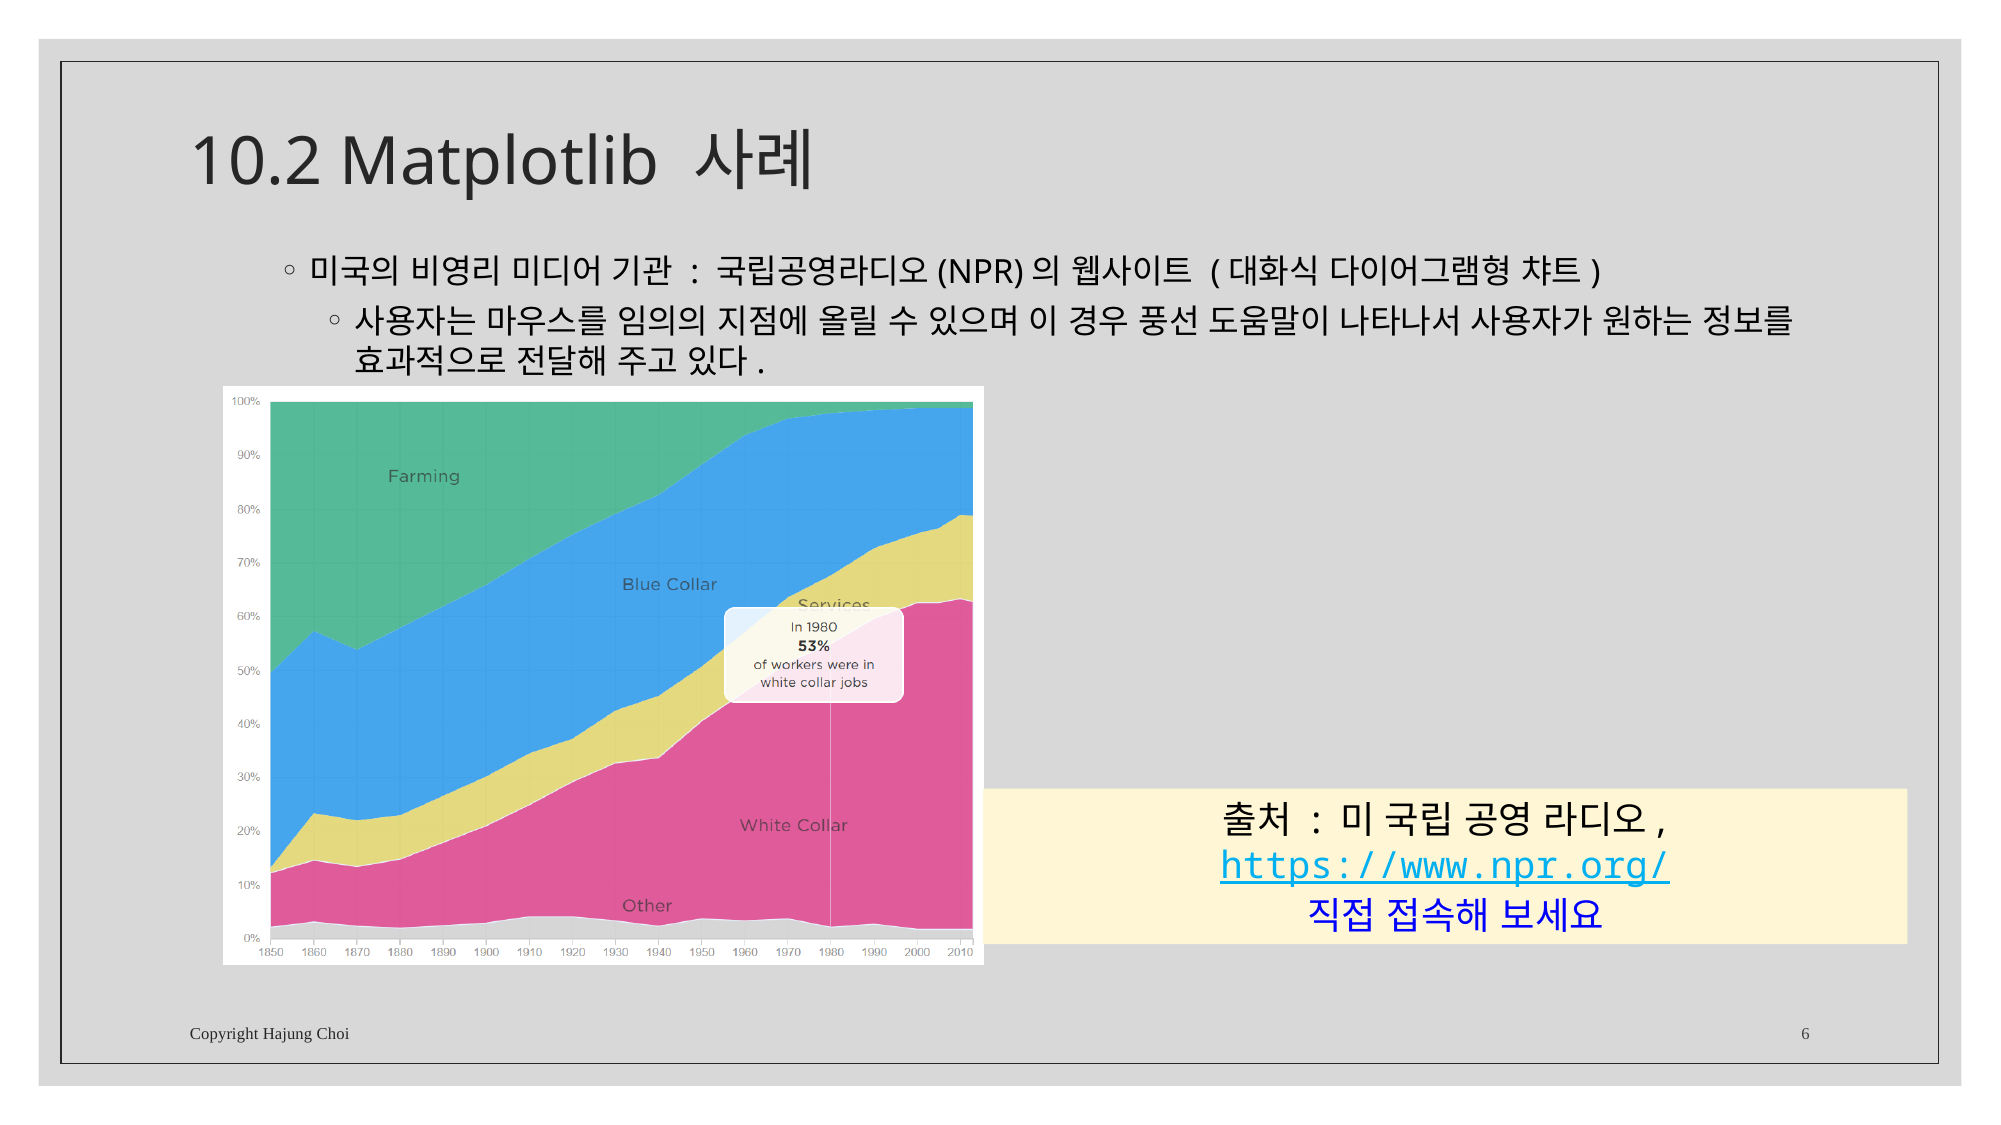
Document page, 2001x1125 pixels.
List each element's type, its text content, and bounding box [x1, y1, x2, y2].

footer Copyright Hajung Choi [174, 990, 1130, 1050]
slide_number 6 [1687, 990, 1825, 1050]
picture [223, 386, 984, 965]
title 10.2 Matplotlib 사례 [174, 105, 1825, 220]
list 미국의 비영리 미디어 기관 : 국립공영라디오(NPR)의 웹사이트 (대화식 다이어그램형 챠트) 사용자는 마우스를 임의의 지점에 올릴 수 있으며 이 경우 풍선 도움말이 나타나서 사용자가 원하는 정보를 효과적으로 전달해 주고 있다. [174, 242, 1825, 977]
text_box 출처 : 미 국립 공영 라디오, https://www.npr.org/ 직접 접속해 보세요 [988, 788, 1908, 945]
